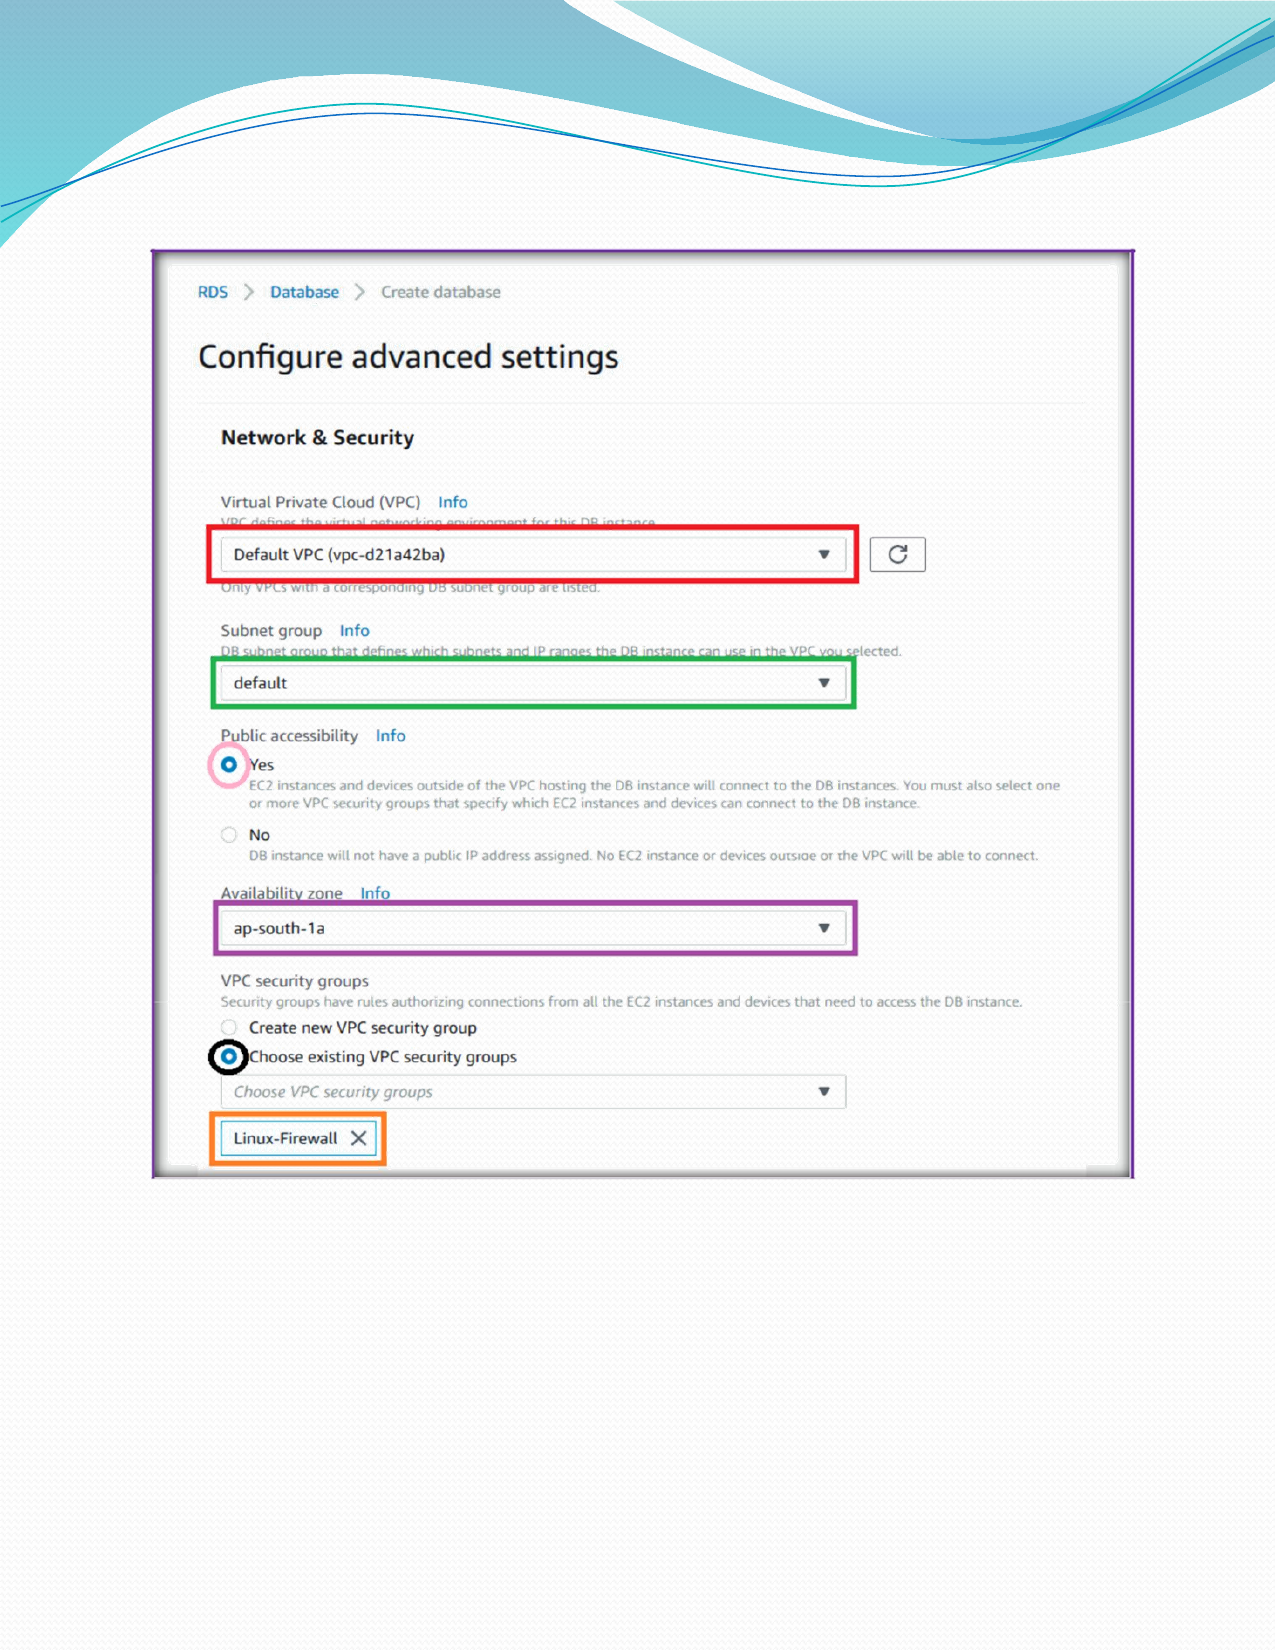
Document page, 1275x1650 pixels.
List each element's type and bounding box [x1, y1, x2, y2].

text_box [98, 205, 1204, 1544]
